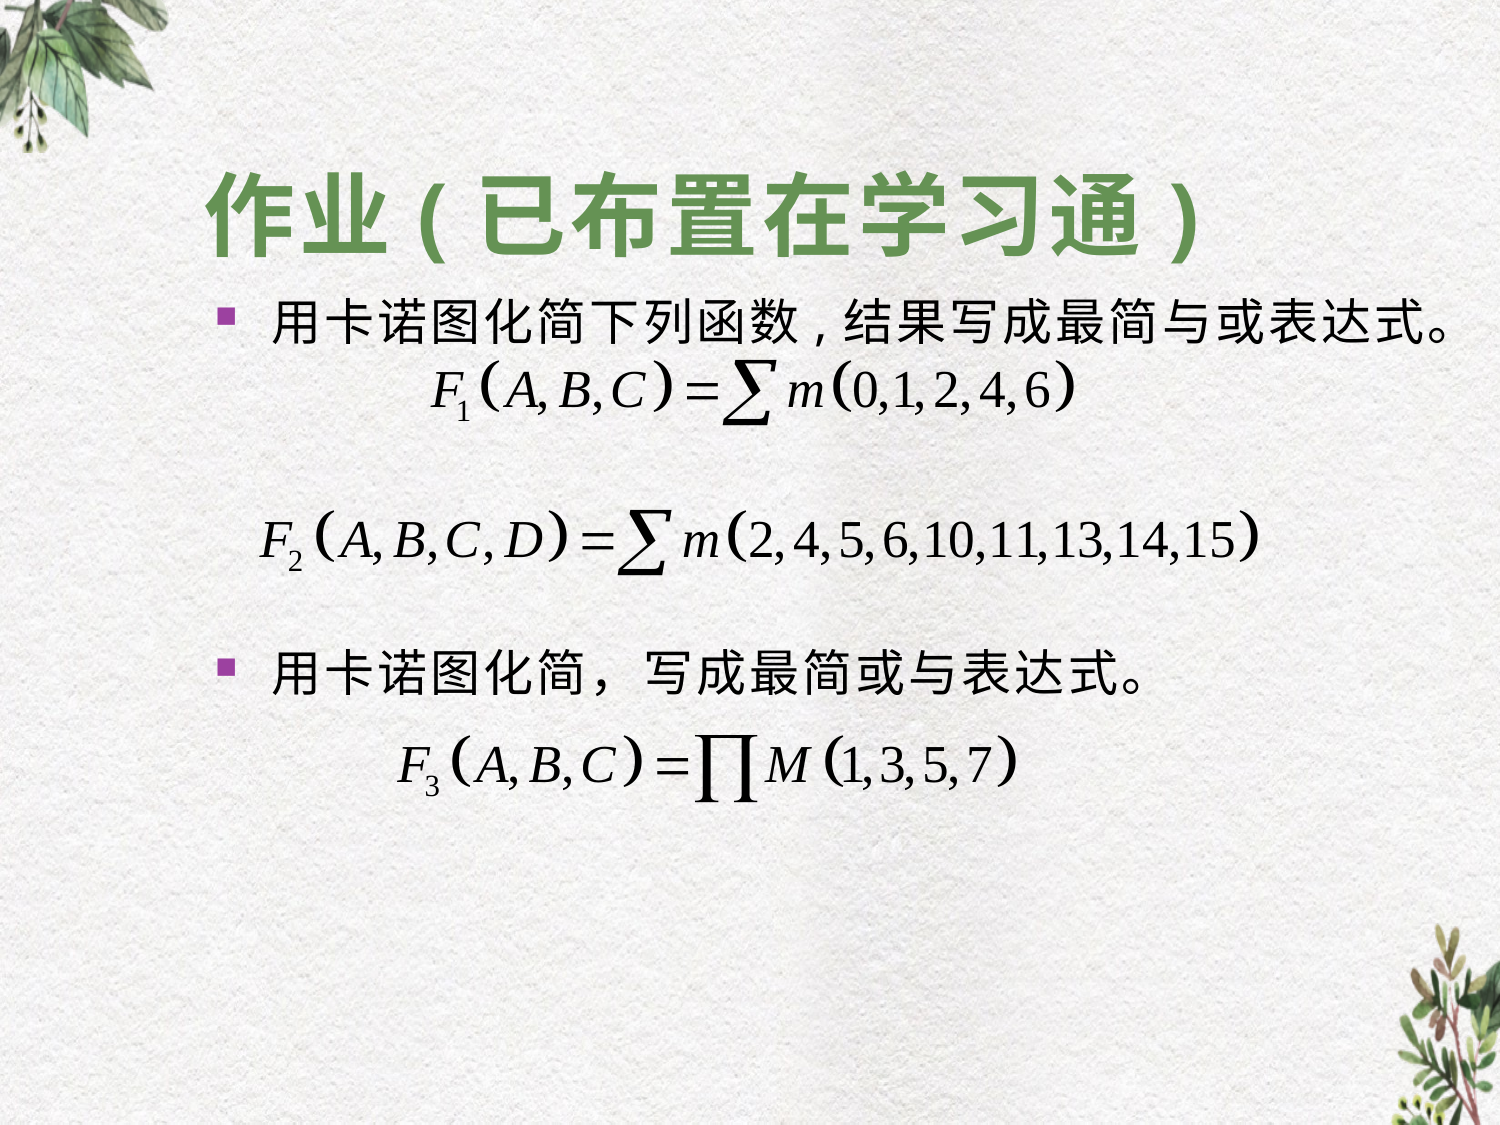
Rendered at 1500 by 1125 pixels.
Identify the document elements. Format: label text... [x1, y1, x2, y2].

list 用卡诺图化简下列函数,结果写成最简与或表达式。 用卡诺图化简，写成最简或与表达式。 [200, 264, 1475, 825]
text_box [249, 499, 1263, 589]
title 作业(已布置在学习通) [188, 35, 1468, 275]
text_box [421, 349, 1079, 439]
picture [0, 0, 1500, 1125]
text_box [387, 724, 1023, 814]
